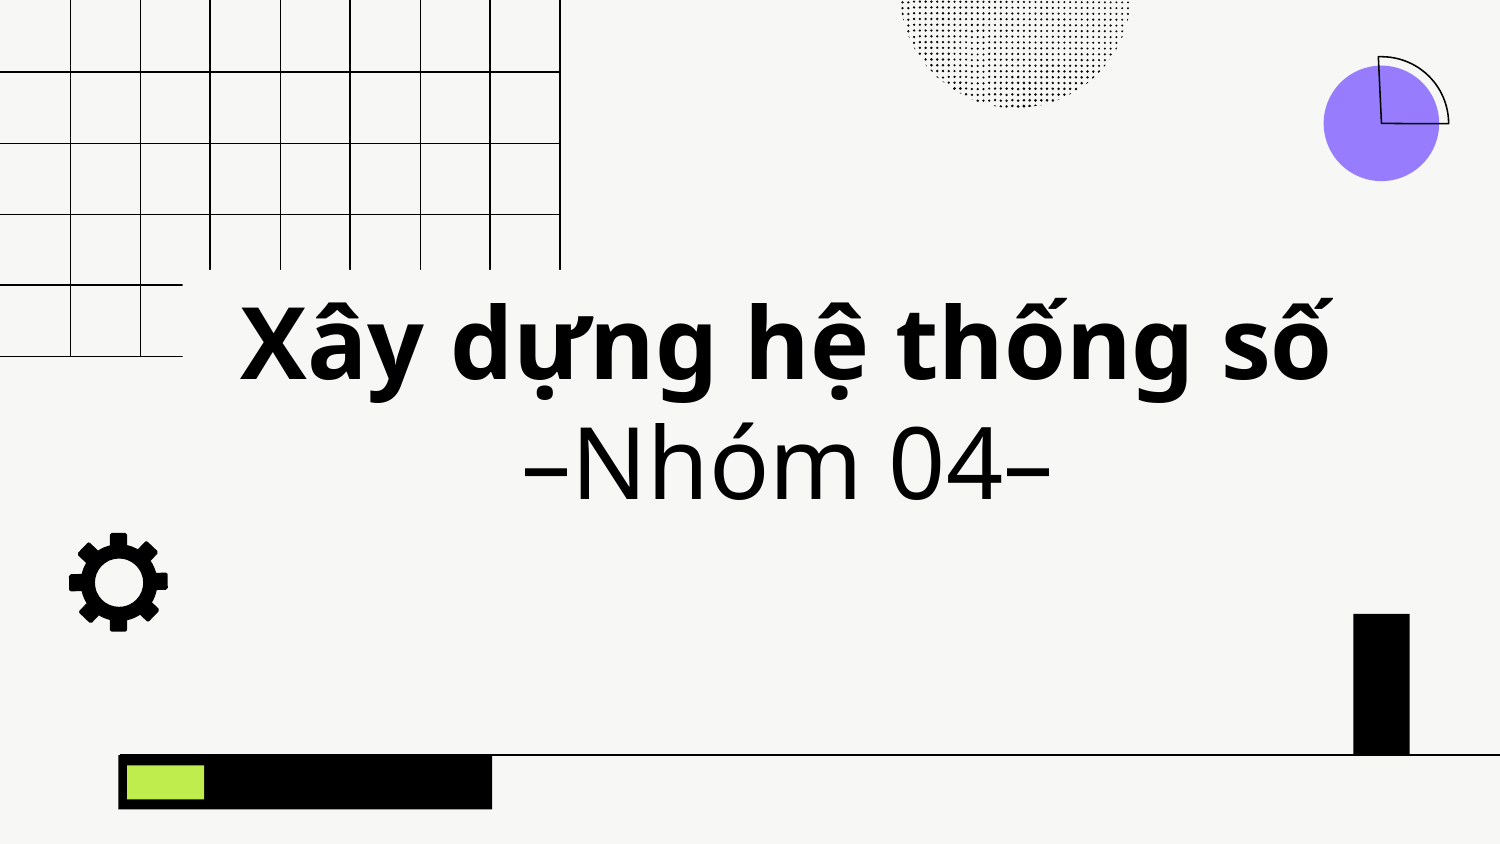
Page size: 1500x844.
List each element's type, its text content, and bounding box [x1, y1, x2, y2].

text_box [68, 532, 168, 632]
title Xây dựng hệ thống số –Nhóm 04– [182, 269, 1393, 535]
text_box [0, 0, 561, 357]
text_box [1314, 56, 1449, 191]
text_box [1353, 613, 1410, 756]
